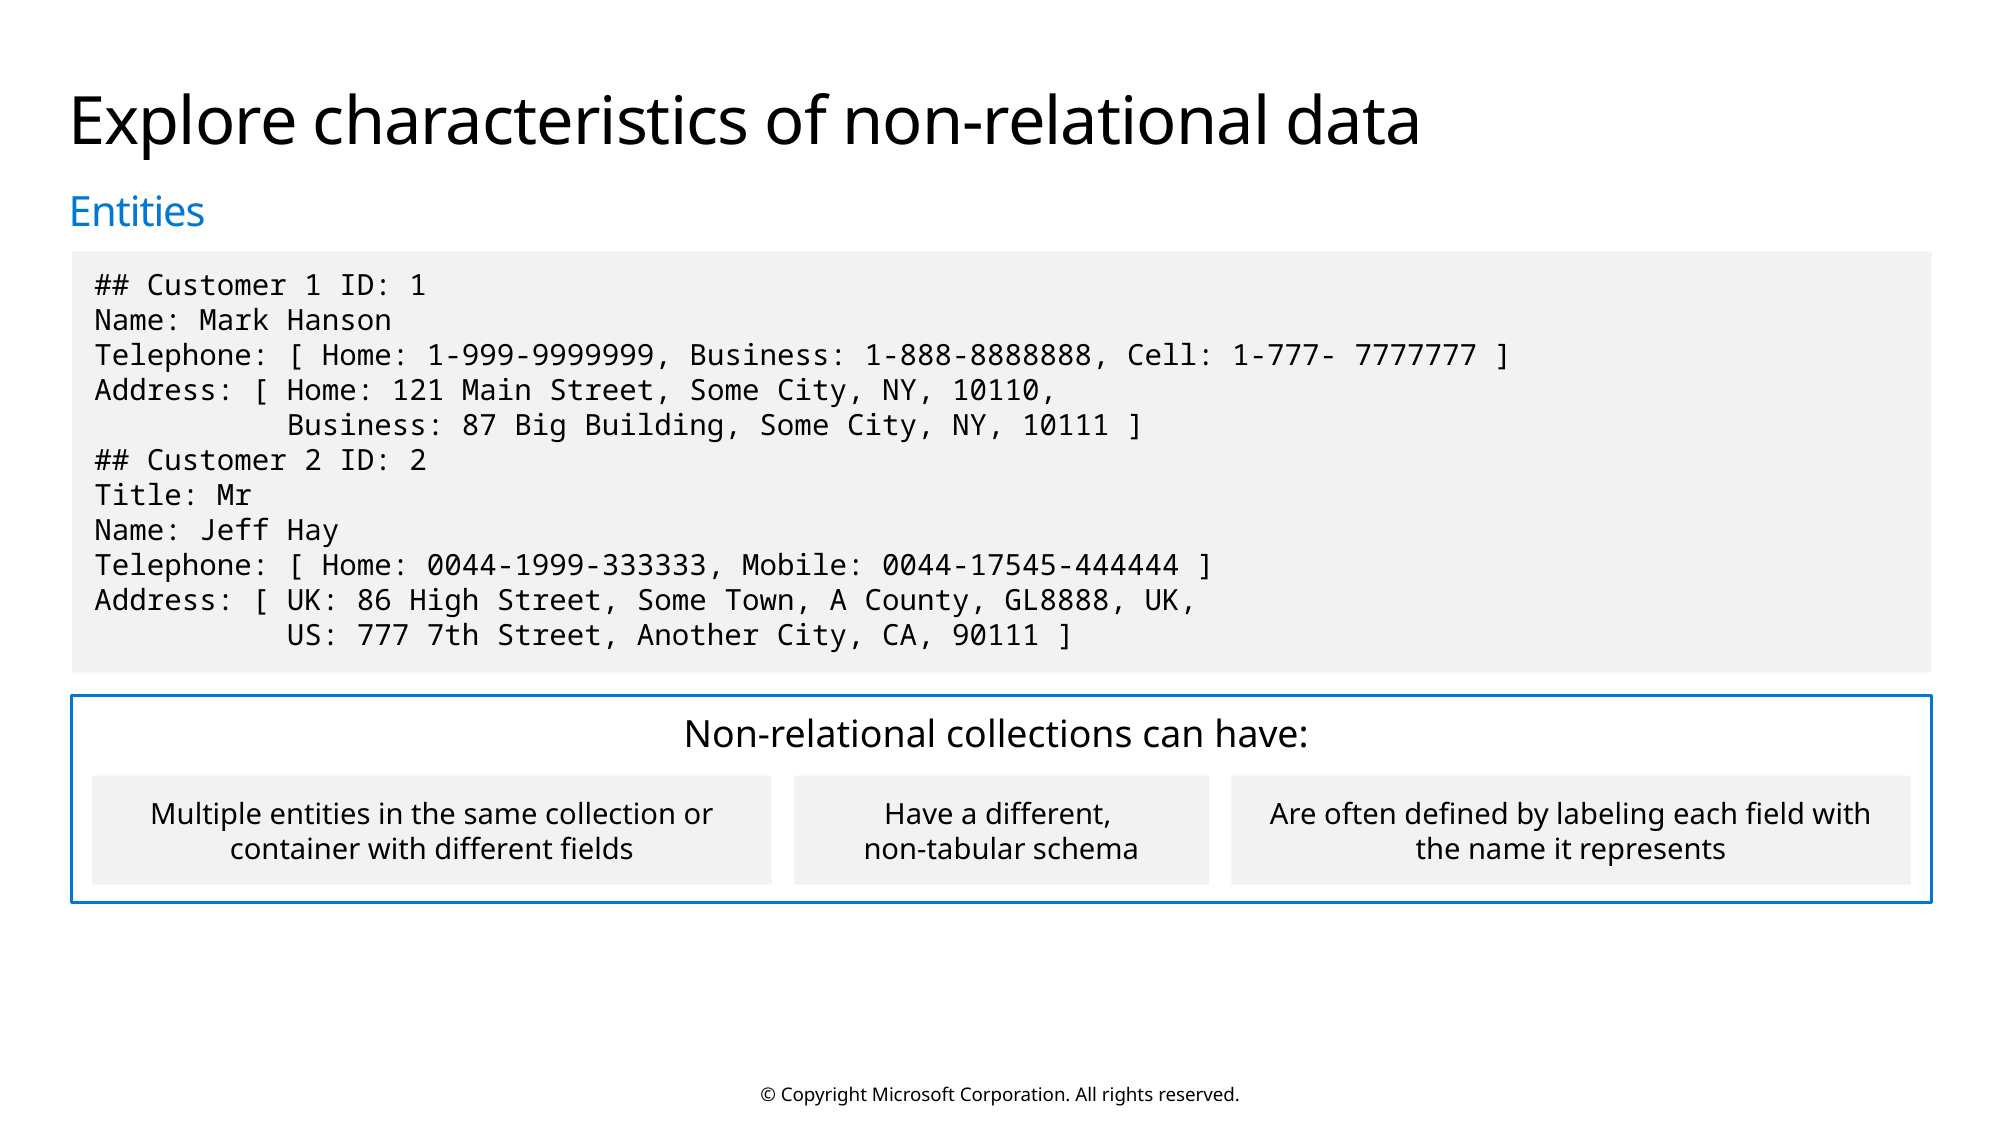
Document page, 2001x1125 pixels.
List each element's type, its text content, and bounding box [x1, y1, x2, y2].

list Entities [68, 177, 1930, 244]
text_box Have a different, non-tabular schema [793, 775, 1210, 885]
text_box Multiple entities in the same collection or container with different fields [91, 775, 773, 885]
text_box ## Customer 1 ID: 1 Name: Mark Hanson Telephone: [ Home: 1-999-9999999, Business: 1-888-8888888, Cell: 1-777- 7777777 ] Address: [ Home: 121 Main Street, Some City, NY, 10110, Business: 87 Big Building, Some City, NY, 10111 ] ## Customer 2 ID: 2 Title: Mr Name: Jeff Hay Telephone: [ Home: 0044-1999-333333, Mobile: 0044-17545-444444 ] Address: [ UK: 86 High Street, Some Town, A County, GL8888, UK, US: 777 7th Street, Another City, CA, 90111 ] [71, 251, 1932, 673]
title Explore characteristics of non-relational data [68, 72, 1930, 177]
text_box Are often defined by labeling each field with the name it represents [1230, 775, 1912, 885]
text_box Non-relational collections can have: [71, 695, 1932, 903]
